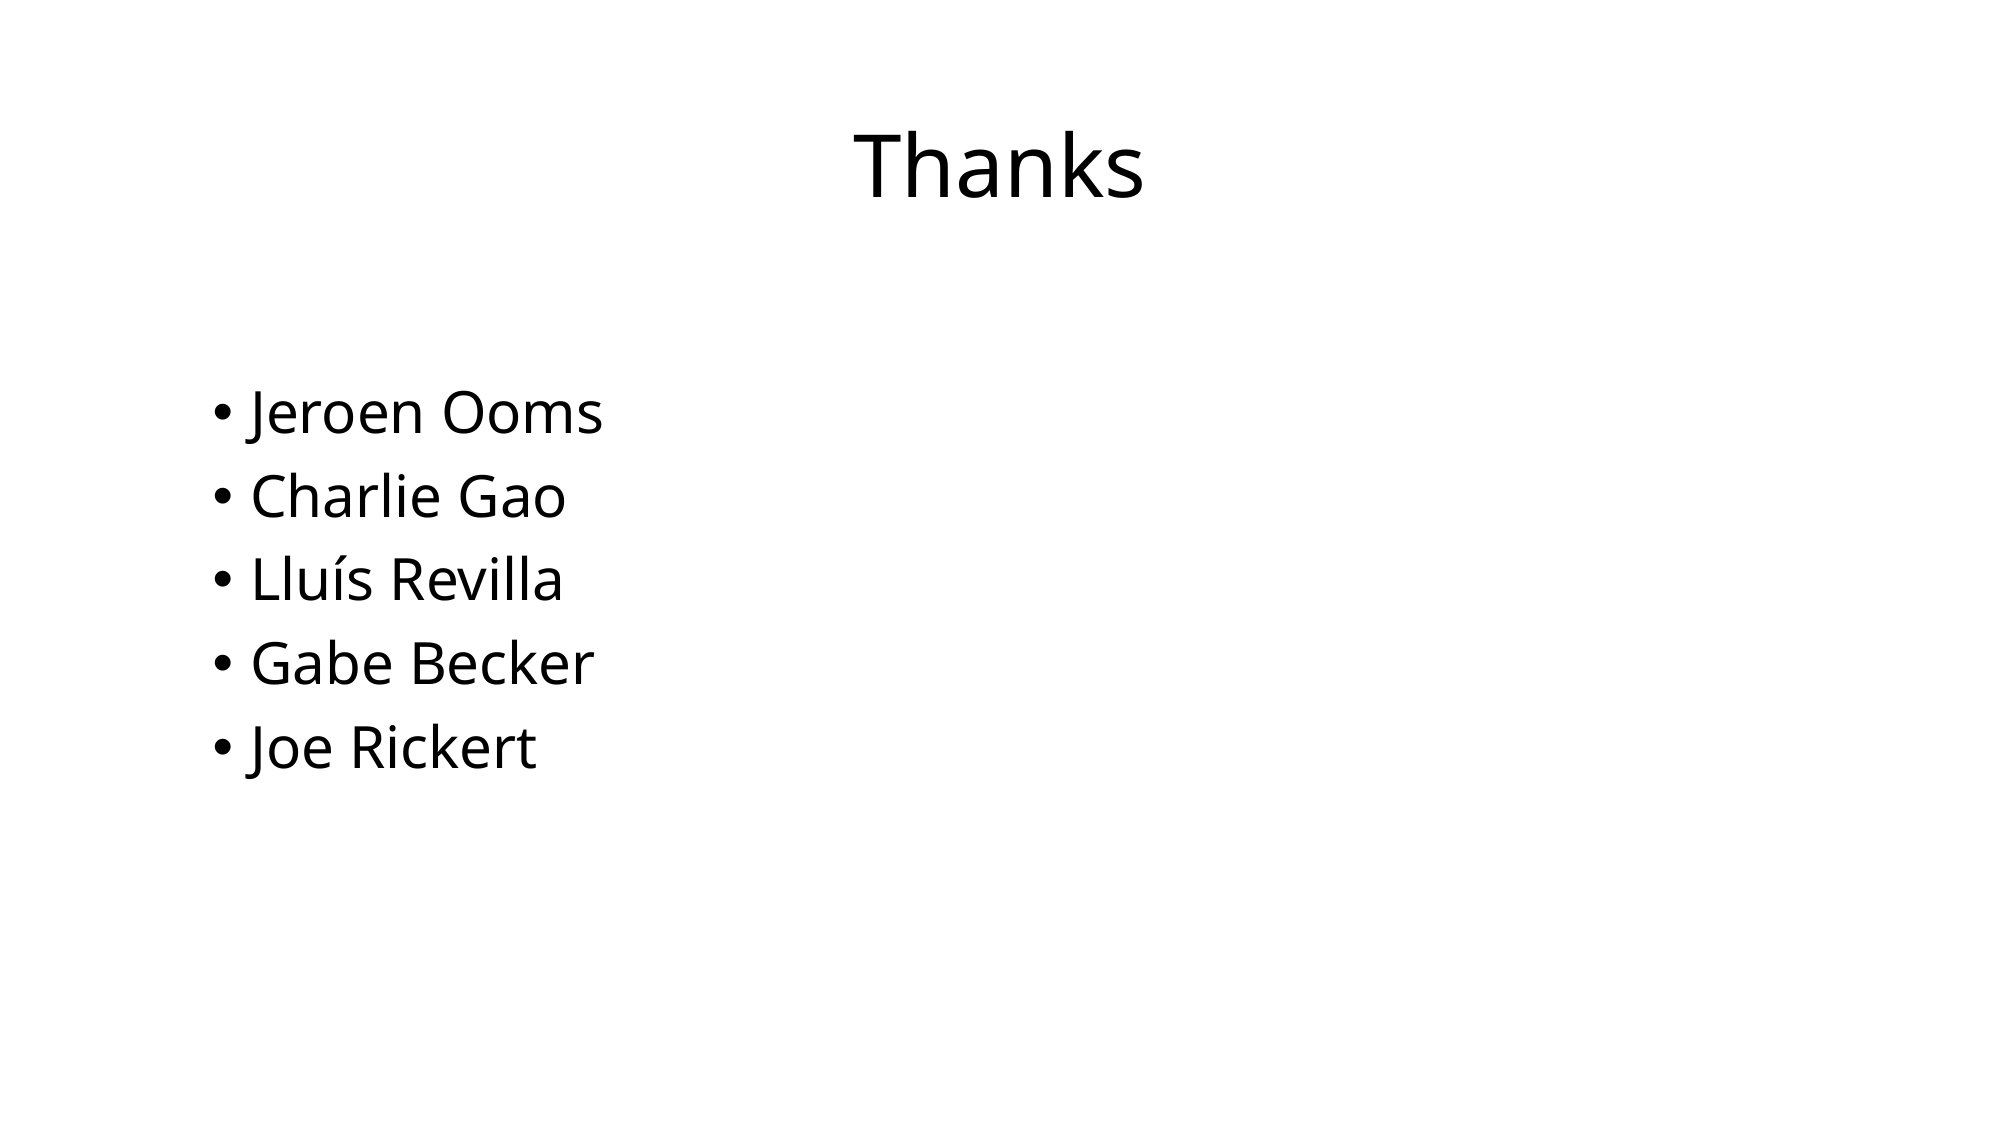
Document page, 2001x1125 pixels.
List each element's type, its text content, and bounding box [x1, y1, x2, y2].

title Thanks [137, 114, 1863, 224]
list Jeroen Ooms Charlie Gao Lluís Revilla Gabe Becker Joe Rickert [197, 375, 1803, 894]
